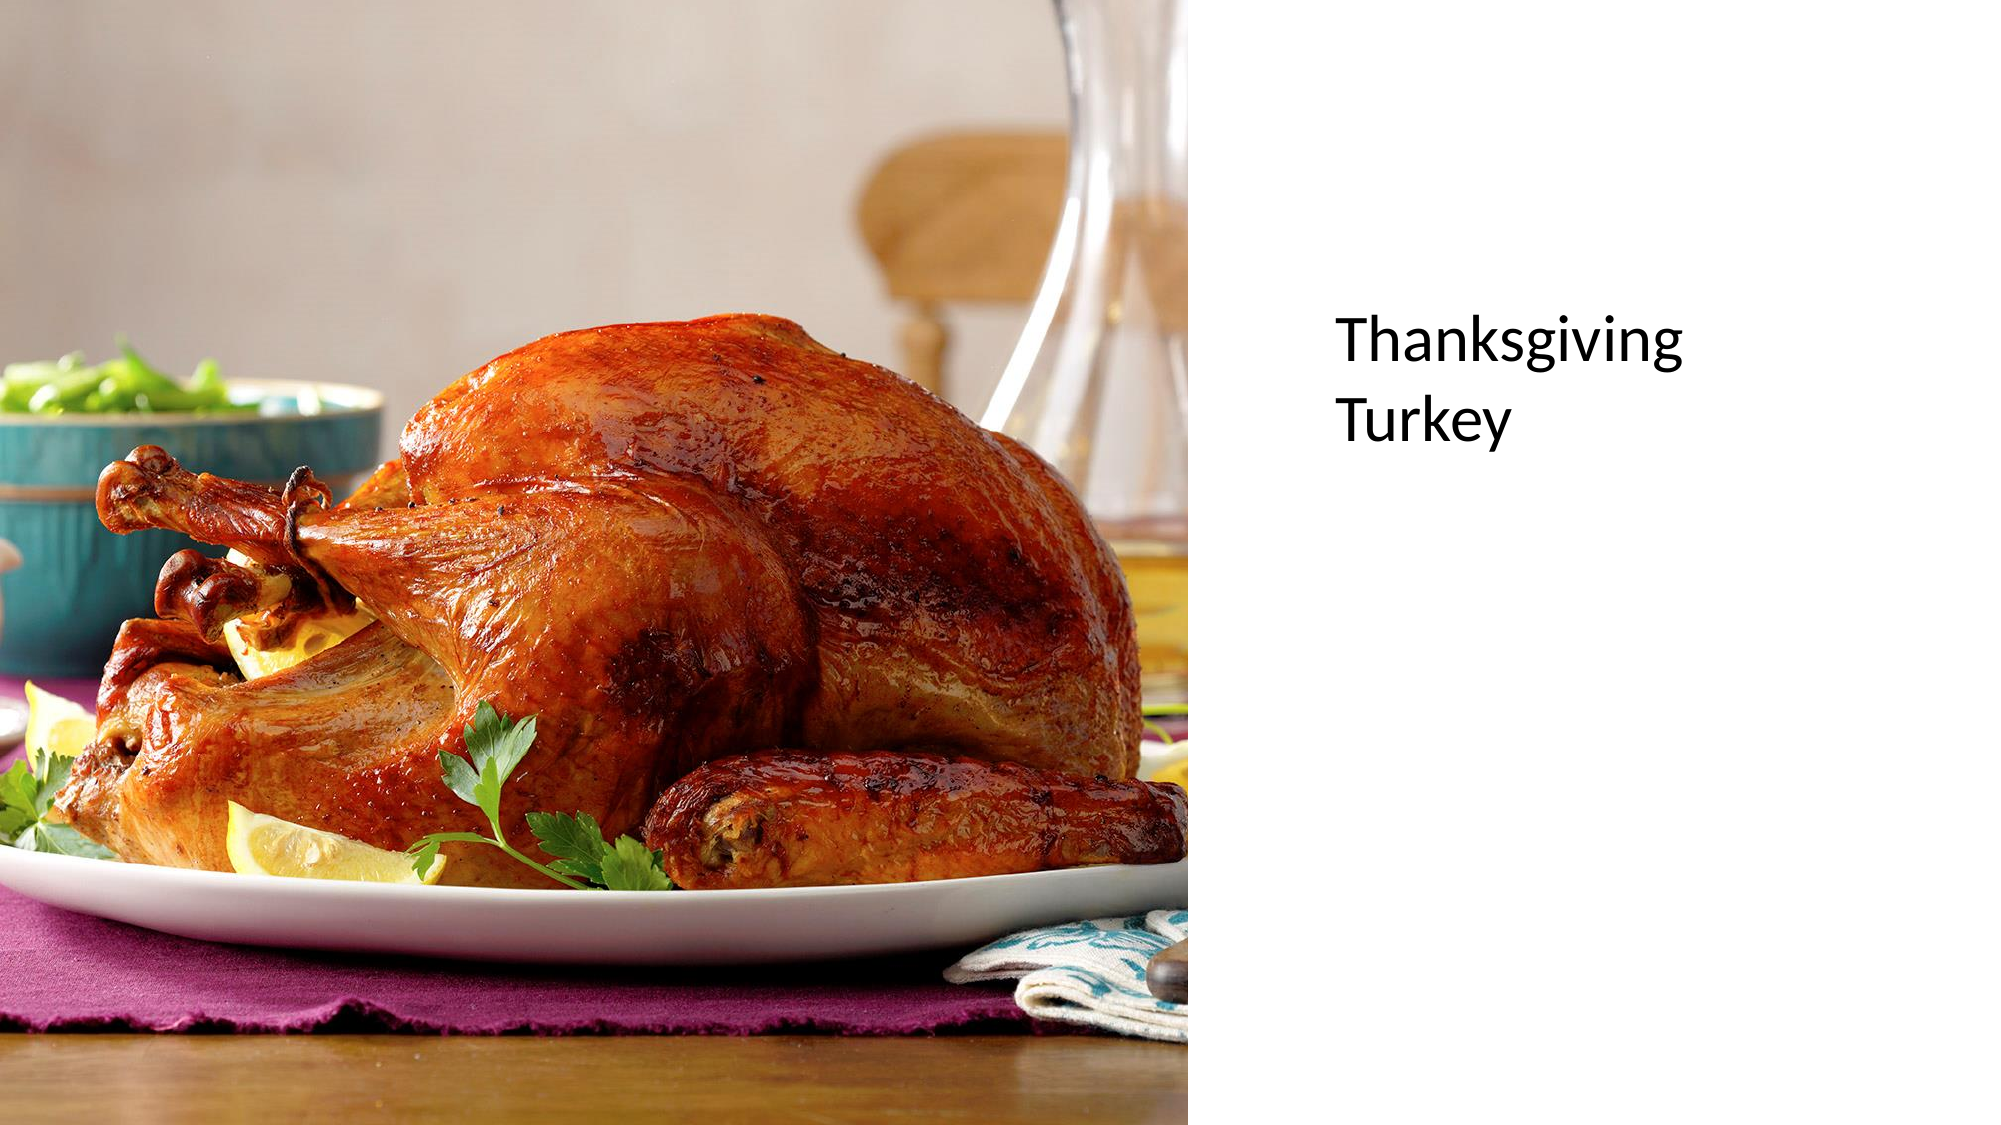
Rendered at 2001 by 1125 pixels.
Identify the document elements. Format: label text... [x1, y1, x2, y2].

picture [0, 0, 1188, 1125]
text_box Thanksgiving Turkey [1320, 287, 1859, 463]
